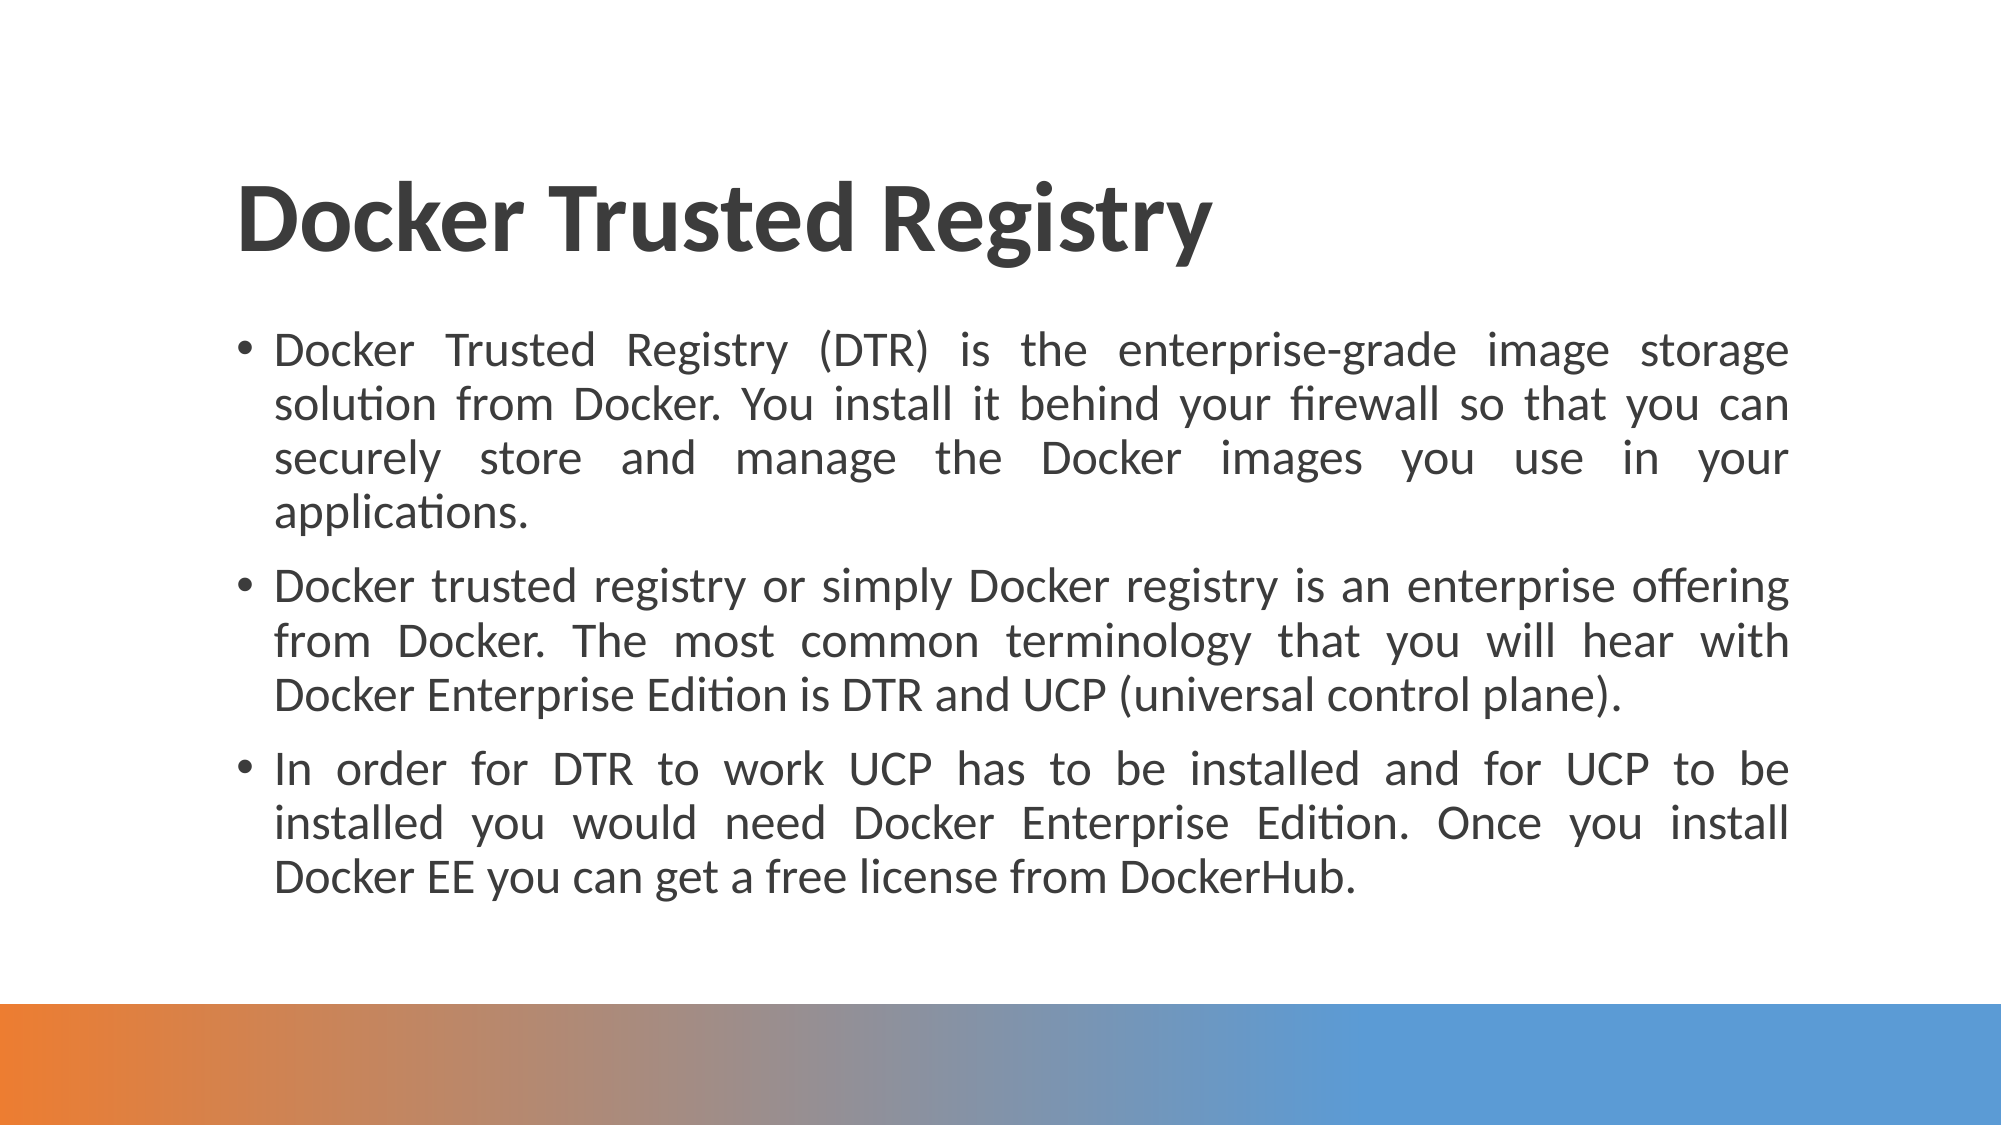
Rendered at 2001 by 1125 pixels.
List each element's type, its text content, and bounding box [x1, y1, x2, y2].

list Docker Trusted Registry [221, 157, 1597, 257]
list Docker Trusted Registry (DTR) is the enterprise-grade image storage solution from Docker. You install it behind your firewall so that you can securely store and manage the Docker images you use in your applications. Docker trusted registry or simply Docker registry is an enterprise offering from Docker. The most common terminology that you will hear with Docker Enterprise Edition is DTR and UCP (universal control plane). In order for DTR to work UCP has to be installed and for UCP to be installed you would need Docker Enterprise Edition. Once you install Docker EE you can get a free license from DockerHub. [221, 315, 1806, 1031]
